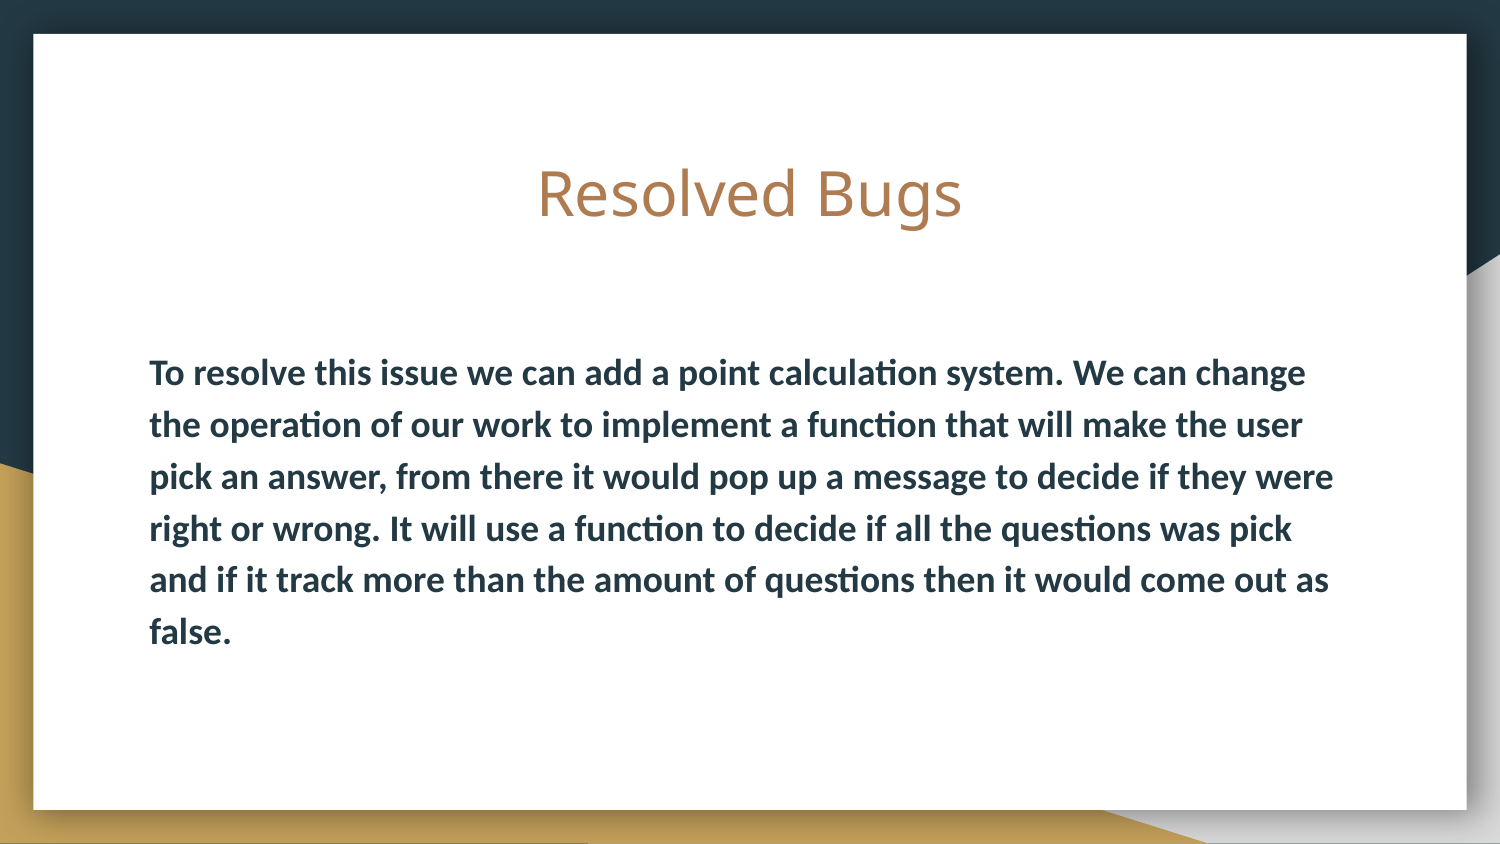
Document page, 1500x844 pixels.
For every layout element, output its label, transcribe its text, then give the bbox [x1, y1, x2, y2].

list To resolve this issue we can add a point calculation system. We can change the operation of our work to implement a function that will make the user pick an answer, from there it would pop up a message to decide if they were right or wrong. It will use a function to decide if all the questions was pick and if it track more than the amount of questions then it would come out as false. [134, 326, 1366, 729]
title Resolved Bugs [134, 138, 1366, 296]
